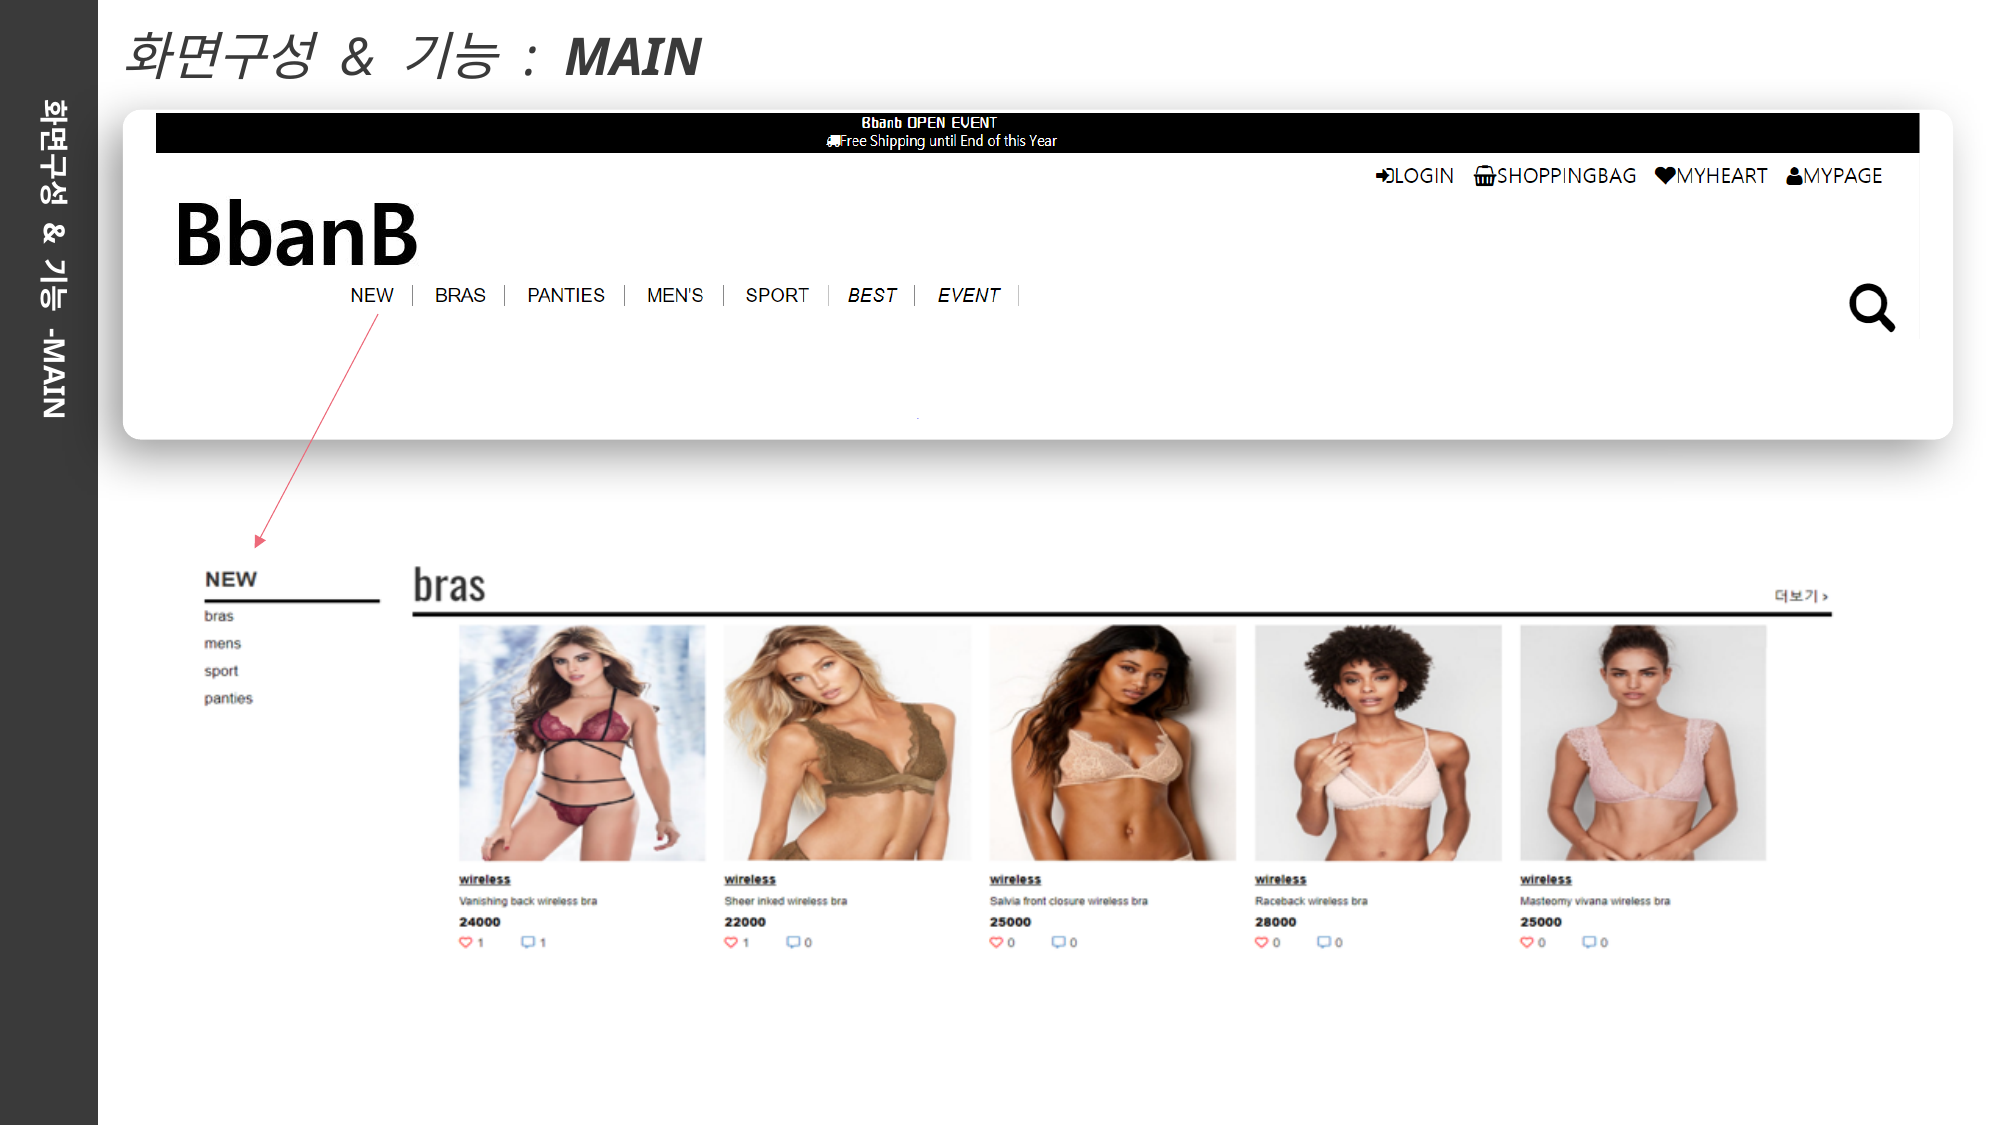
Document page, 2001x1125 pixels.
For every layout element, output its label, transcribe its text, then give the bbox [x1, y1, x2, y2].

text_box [254, 314, 379, 549]
text_box [0, 0, 99, 1125]
text_box 화면구성 & 기능 -MAIN [14, 84, 81, 448]
picture [155, 113, 1920, 419]
picture [183, 526, 1893, 977]
text_box 화면구성 & 기능 : MAIN [122, 0, 1313, 93]
text_box Language : JAVA, Java Script, JSP, HTML, CSS, Adobe PhotoShop Frame Work : Eclipse Phyton, Spring 5.0.3 DB : Oracle 11g Express Server : Tomcat 8.0 [121, 108, 1955, 441]
